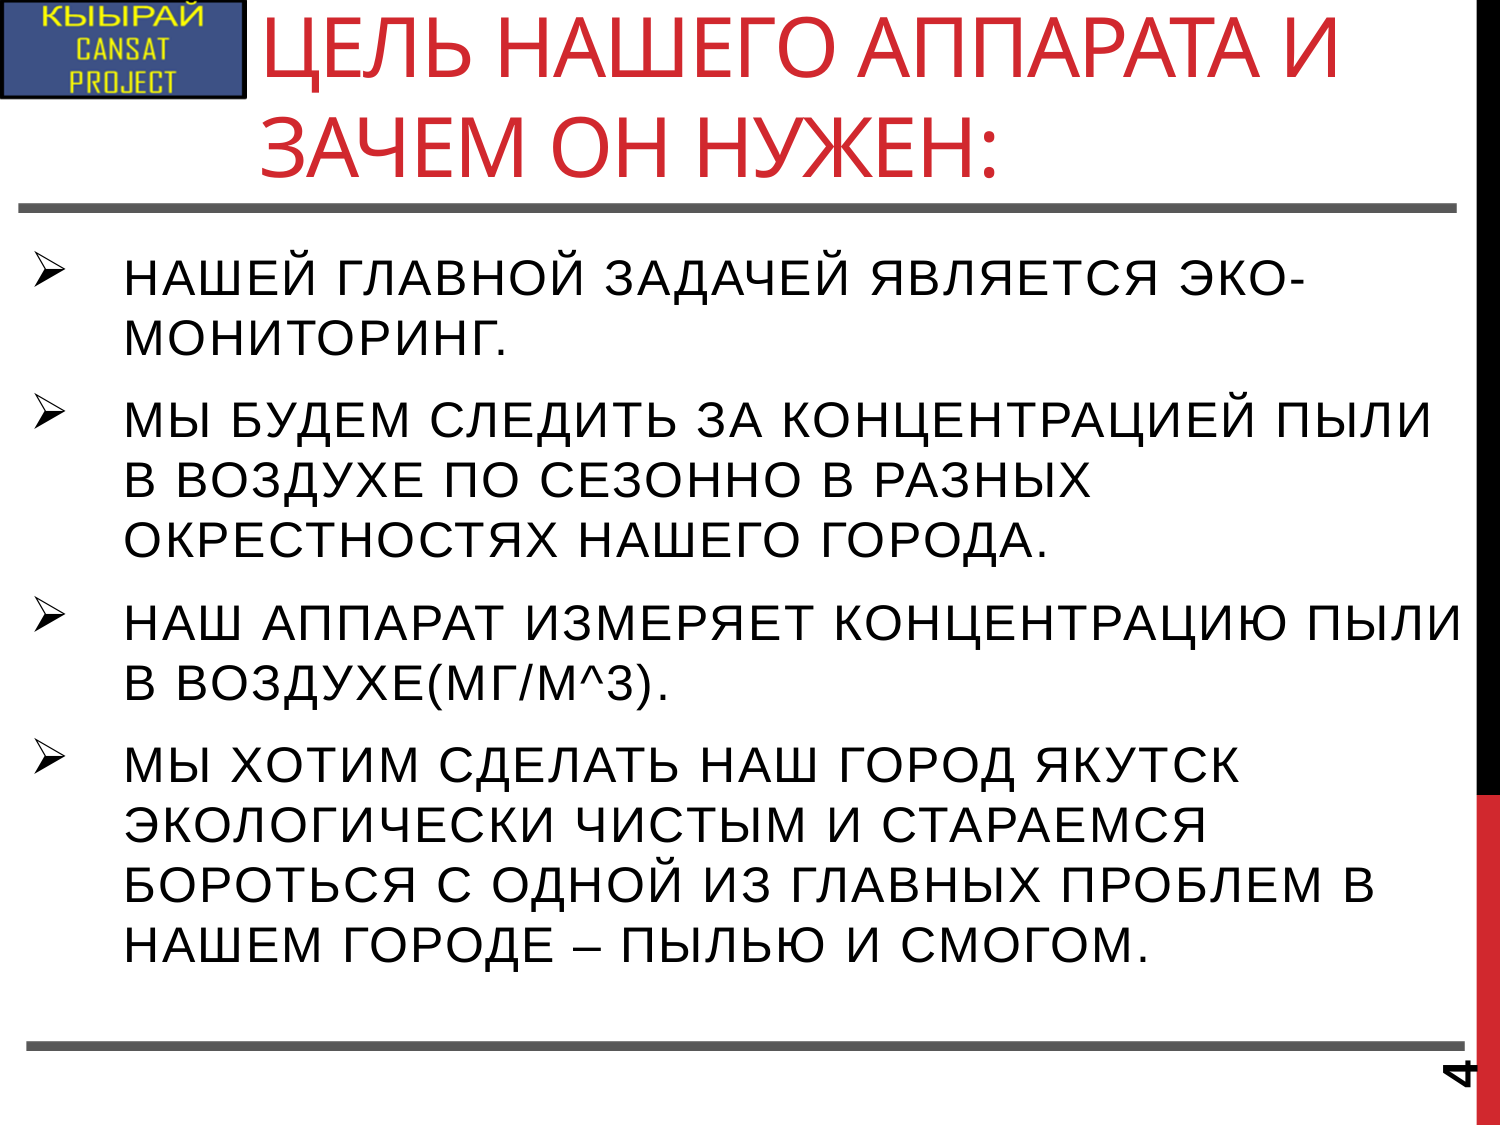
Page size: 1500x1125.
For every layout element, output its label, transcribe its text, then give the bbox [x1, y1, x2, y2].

title Цель нашего аппарата и зачем он нужен: [244, 0, 1467, 237]
picture [17, 203, 1457, 214]
picture [26, 1040, 1466, 1051]
slide_number 4 [1427, 887, 1488, 1104]
subtitle Нашей главной задачей является эко-мониторинг. Мы будем следить за концентрацией пыли в воздухе по сезонно в разных окрестностях нашего города. Наш аппарат измеряет концентрацию пыли в воздухе(мг/м^3). Мы хотим сделать наш город Якутск экологически чистым и стараемся бороться с одной из главных проблем в нашем городе – пылью и смогом. [15, 237, 1500, 1125]
picture [0, 0, 247, 118]
